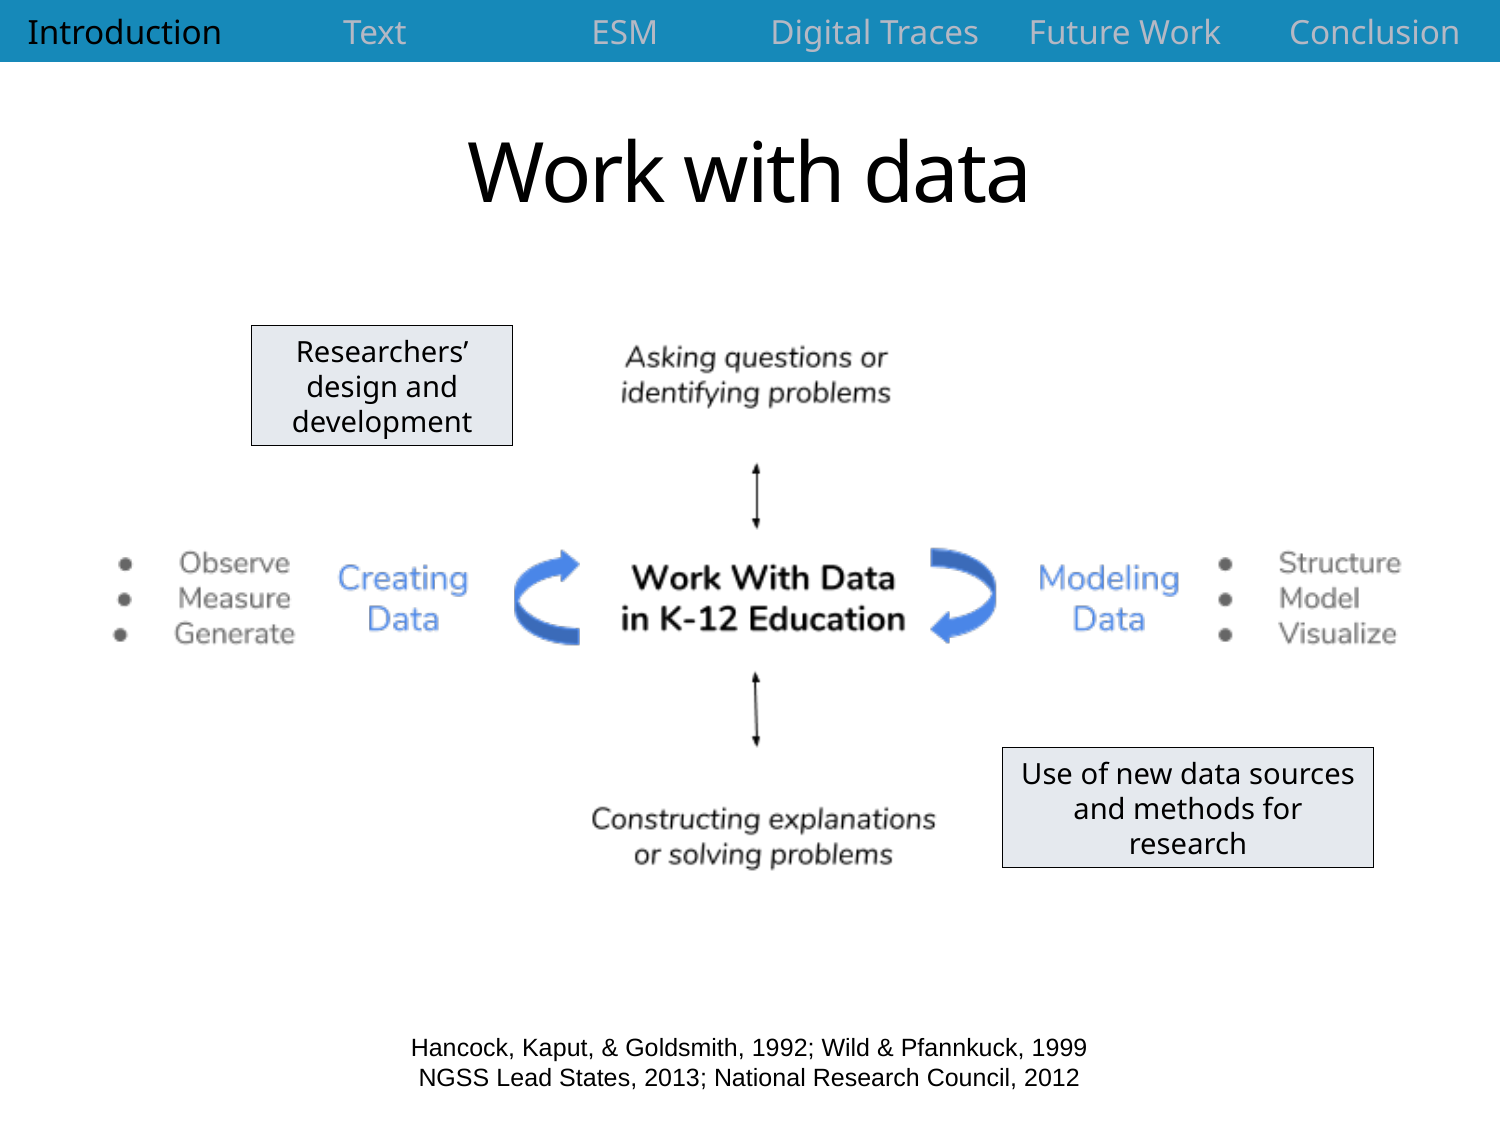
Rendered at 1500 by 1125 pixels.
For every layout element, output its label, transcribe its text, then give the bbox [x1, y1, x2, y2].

table_header Conclusion [1250, 0, 1500, 62]
table_header Digital Traces [750, 0, 1000, 62]
table_header Text [250, 0, 500, 62]
table_header Future Work [1000, 0, 1250, 62]
table_header ESM [500, 0, 750, 62]
text_box Hancock, Kaput, & Goldsmith, 1992; Wild & Pfannkuck, 1999 NGSS Lead States, 2013; National Research Council, 2012 [395, 1023, 1104, 1099]
title Work with data [75, 87, 1425, 250]
table_header Introduction [0, 0, 250, 62]
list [0, 286, 1500, 921]
